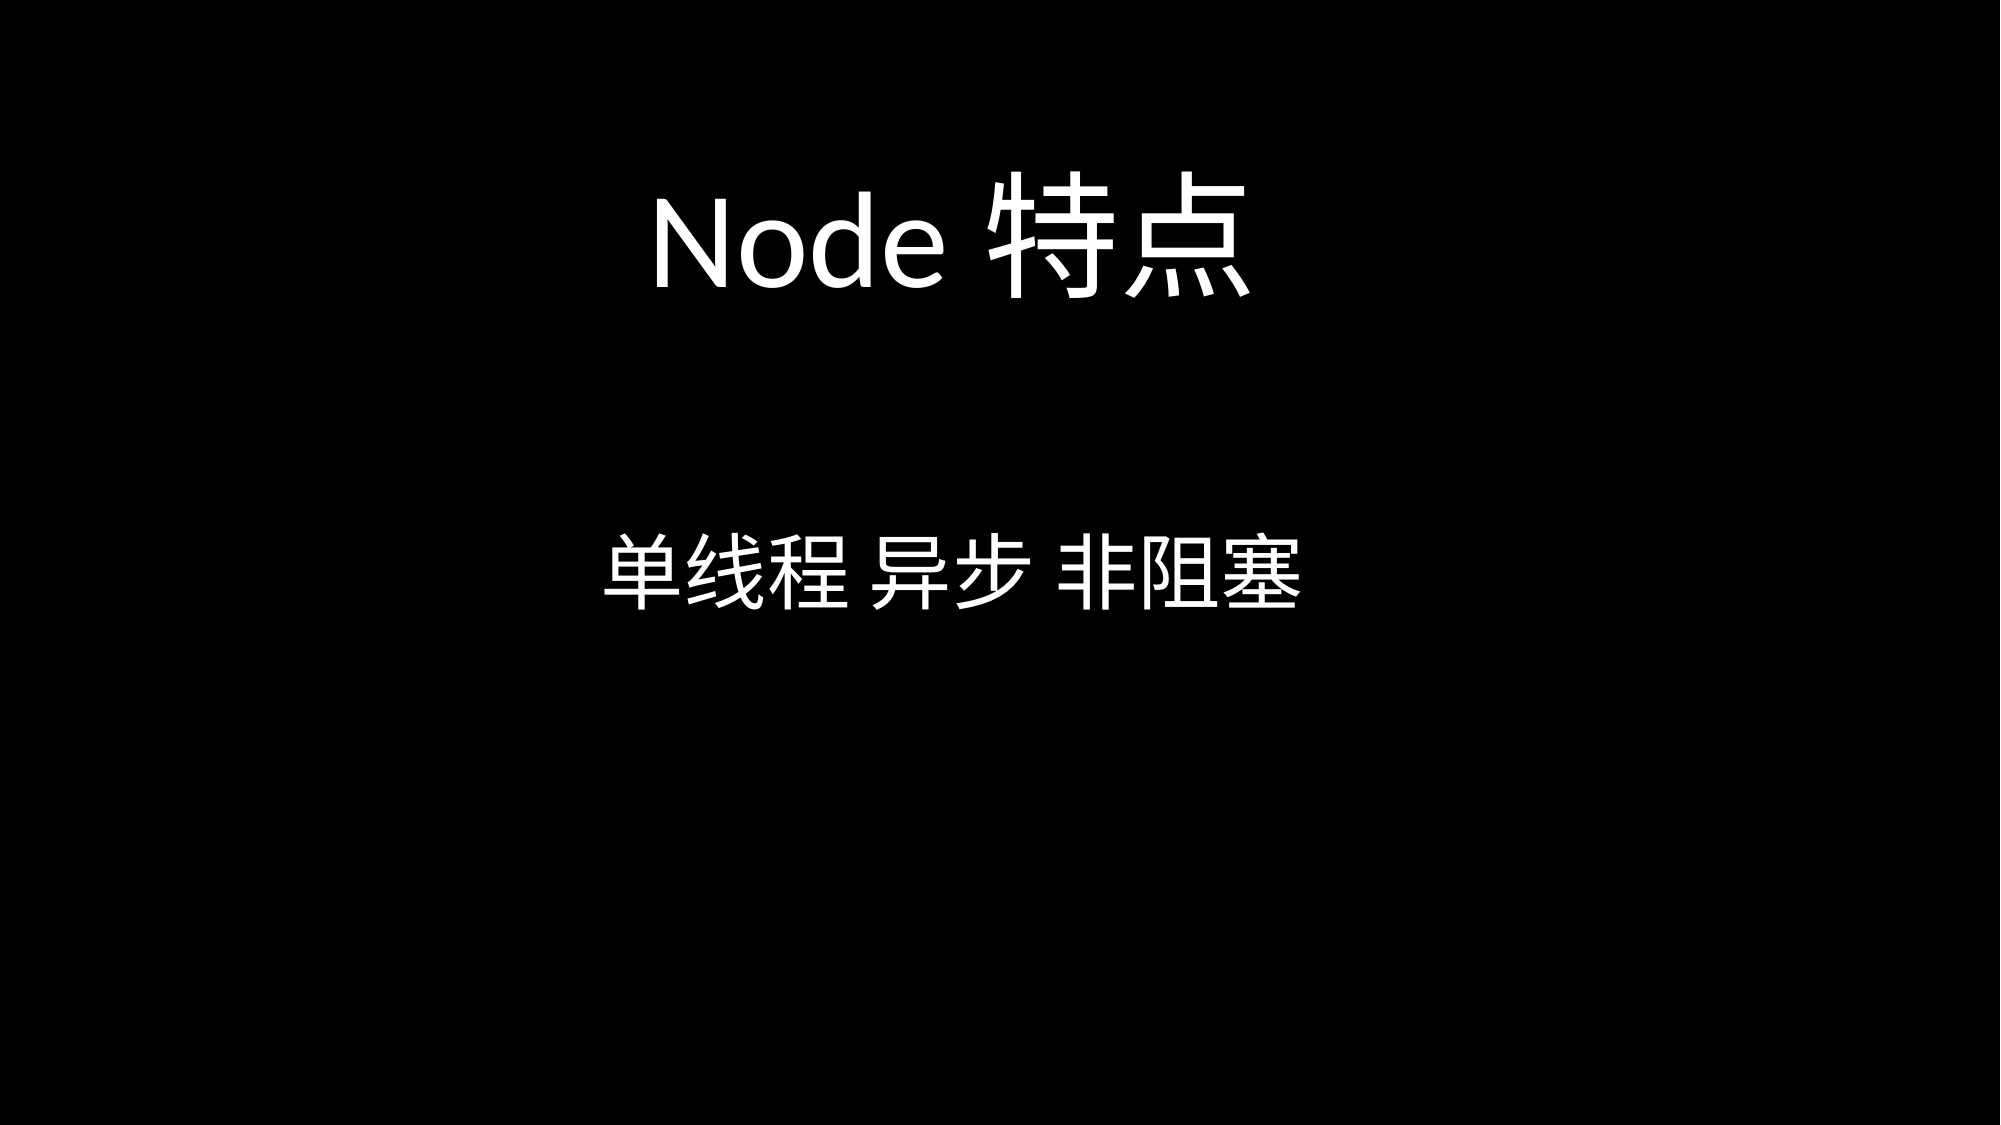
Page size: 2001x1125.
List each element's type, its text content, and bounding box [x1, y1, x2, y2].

text_box Node特点 [632, 142, 1273, 323]
text_box 单线程 异步 非阻塞 [585, 512, 1320, 628]
